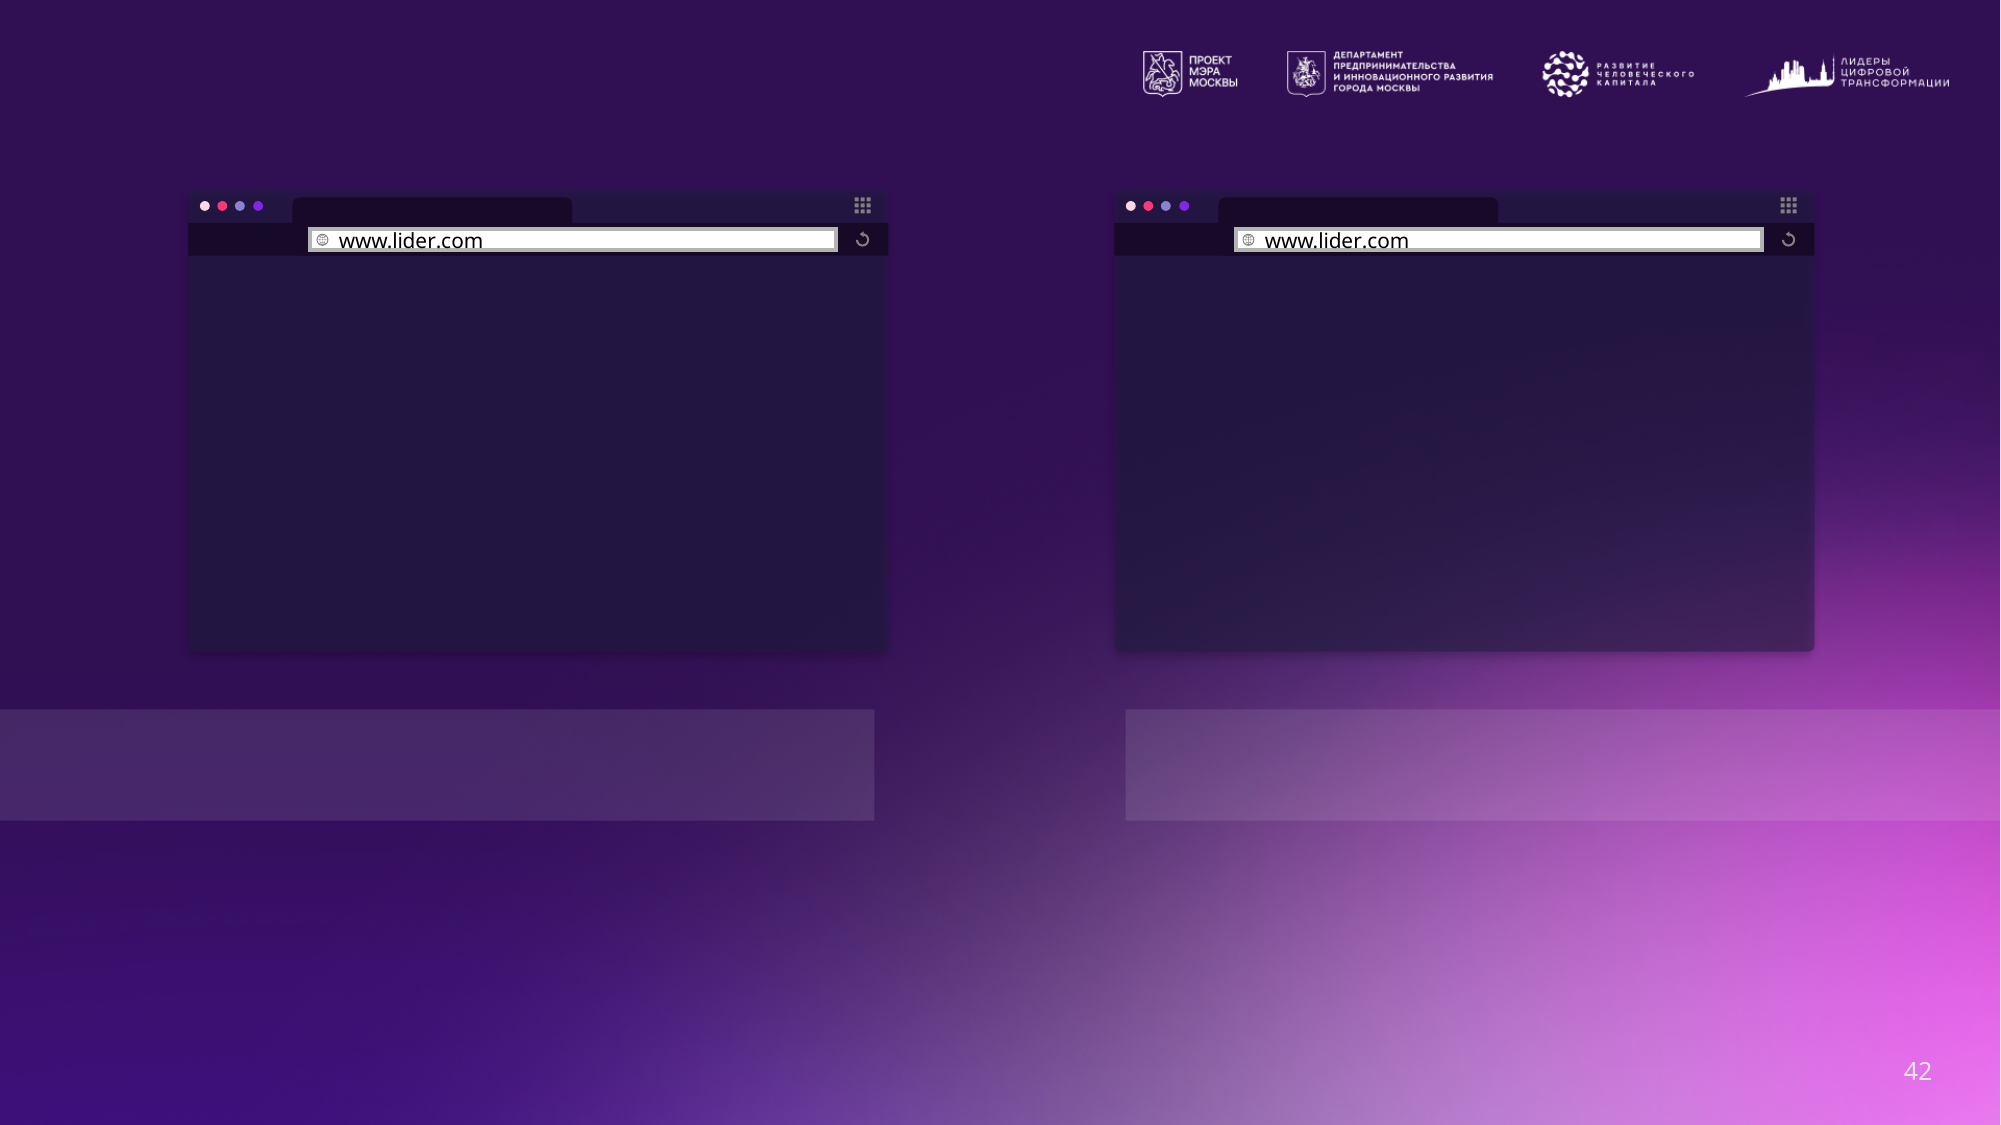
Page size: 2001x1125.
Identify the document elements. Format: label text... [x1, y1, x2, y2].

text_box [1114, 188, 1815, 652]
slide_number 42 [1872, 1042, 1964, 1103]
picture [0, 0, 2001, 1125]
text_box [188, 188, 889, 652]
